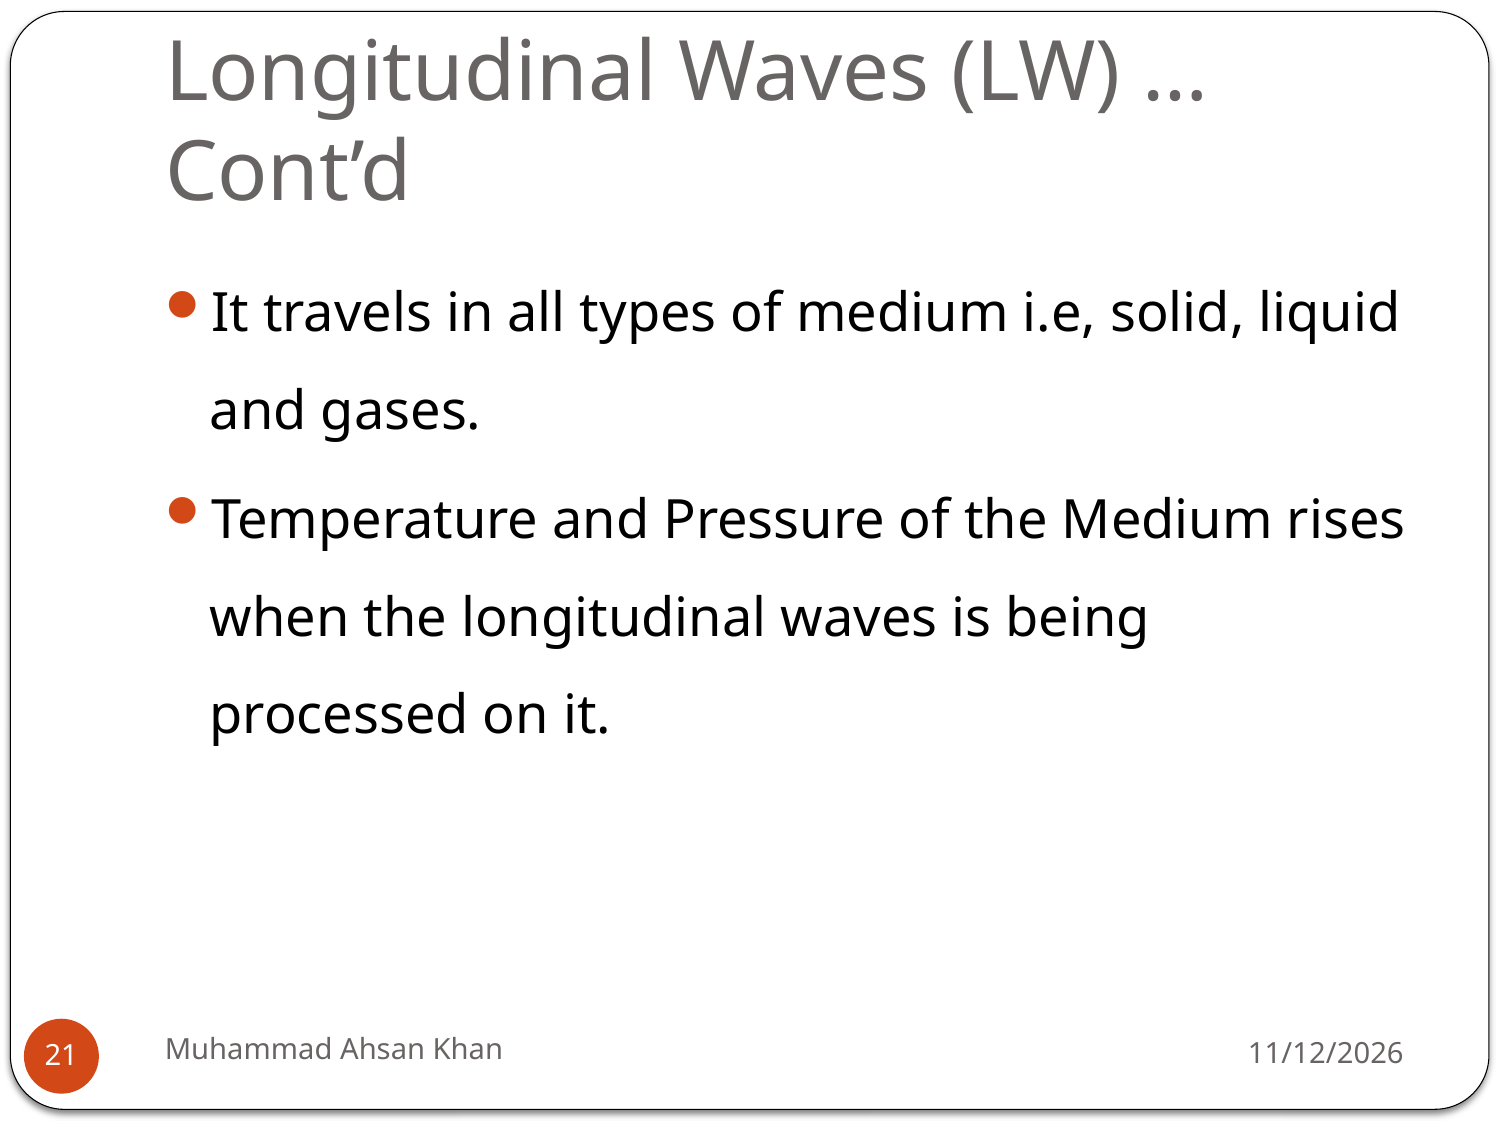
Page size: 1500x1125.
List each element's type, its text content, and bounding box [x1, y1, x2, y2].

footer Muhammad Ahsan Khan [150, 1012, 800, 1088]
list It travels in all types of medium i.e, solid, liquid and gases. Temperature and Pressure of the Medium rises when the longitudinal waves is being processed on it. [149, 237, 1426, 988]
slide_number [1012, 1015, 1419, 1094]
title Longitudinal Waves (LW) …Cont’d [149, 44, 1426, 233]
slide_number 21 [23, 1018, 99, 1094]
